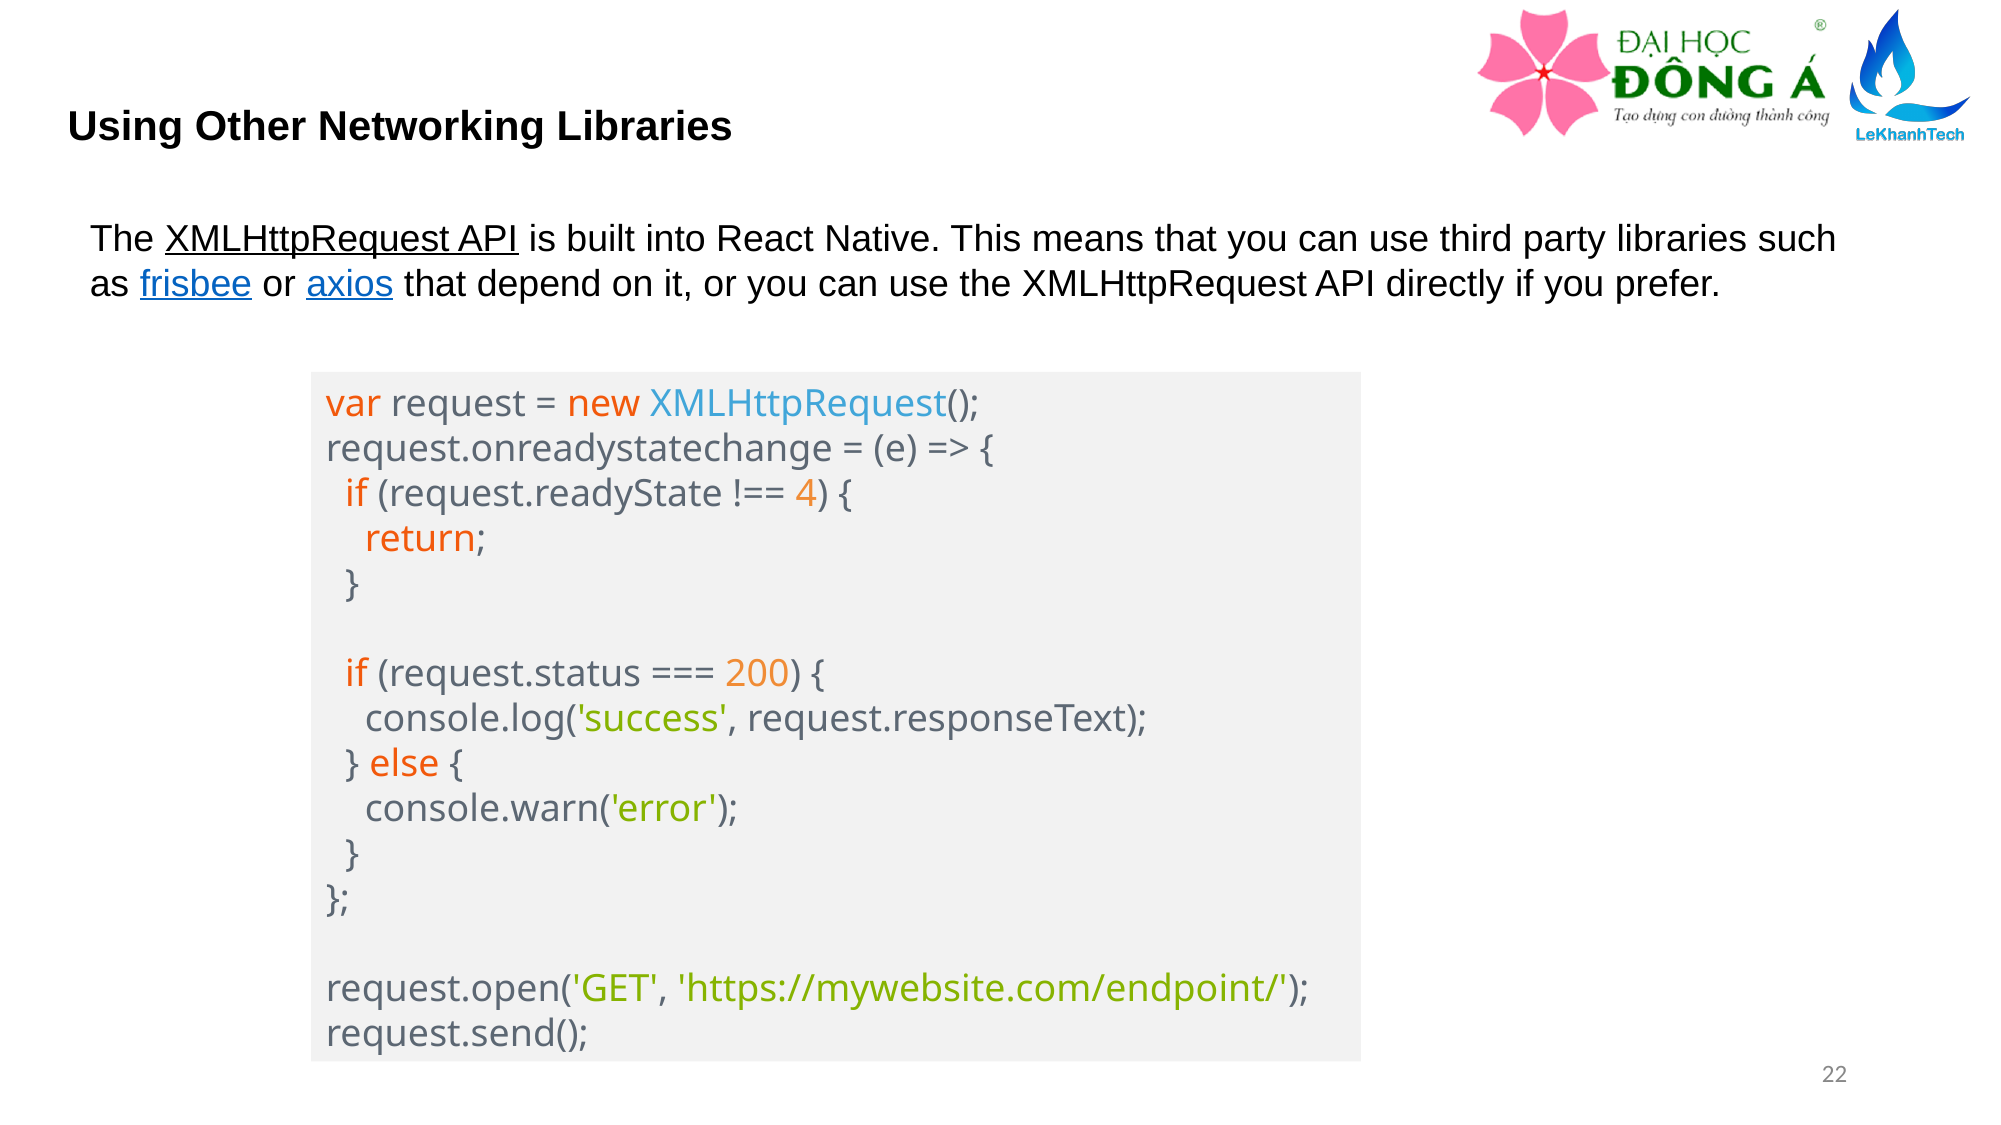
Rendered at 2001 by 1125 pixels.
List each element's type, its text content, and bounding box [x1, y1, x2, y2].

slide_number 22 [1412, 1042, 1863, 1103]
text_box Using Other Networking Libraries [52, 91, 864, 157]
text_box The XMLHttpRequest API is built into React Native. This means that you can use third party libraries such as frisbee or axios that depend on it, or you can use the XMLHttpRequest API directly if you prefer. [74, 206, 1863, 312]
text_box var request = new XMLHttpRequest(); request.onreadystatechange = (e) => { if (request.readyState !== 4) { return; } if (request.status === 200) { console.log('success', request.responseText); } else { console.warn('error'); } }; request.open('GET', 'https://mywebsite.com/endpoint/'); request.send(); [311, 371, 1361, 1062]
picture [1465, 5, 1980, 144]
